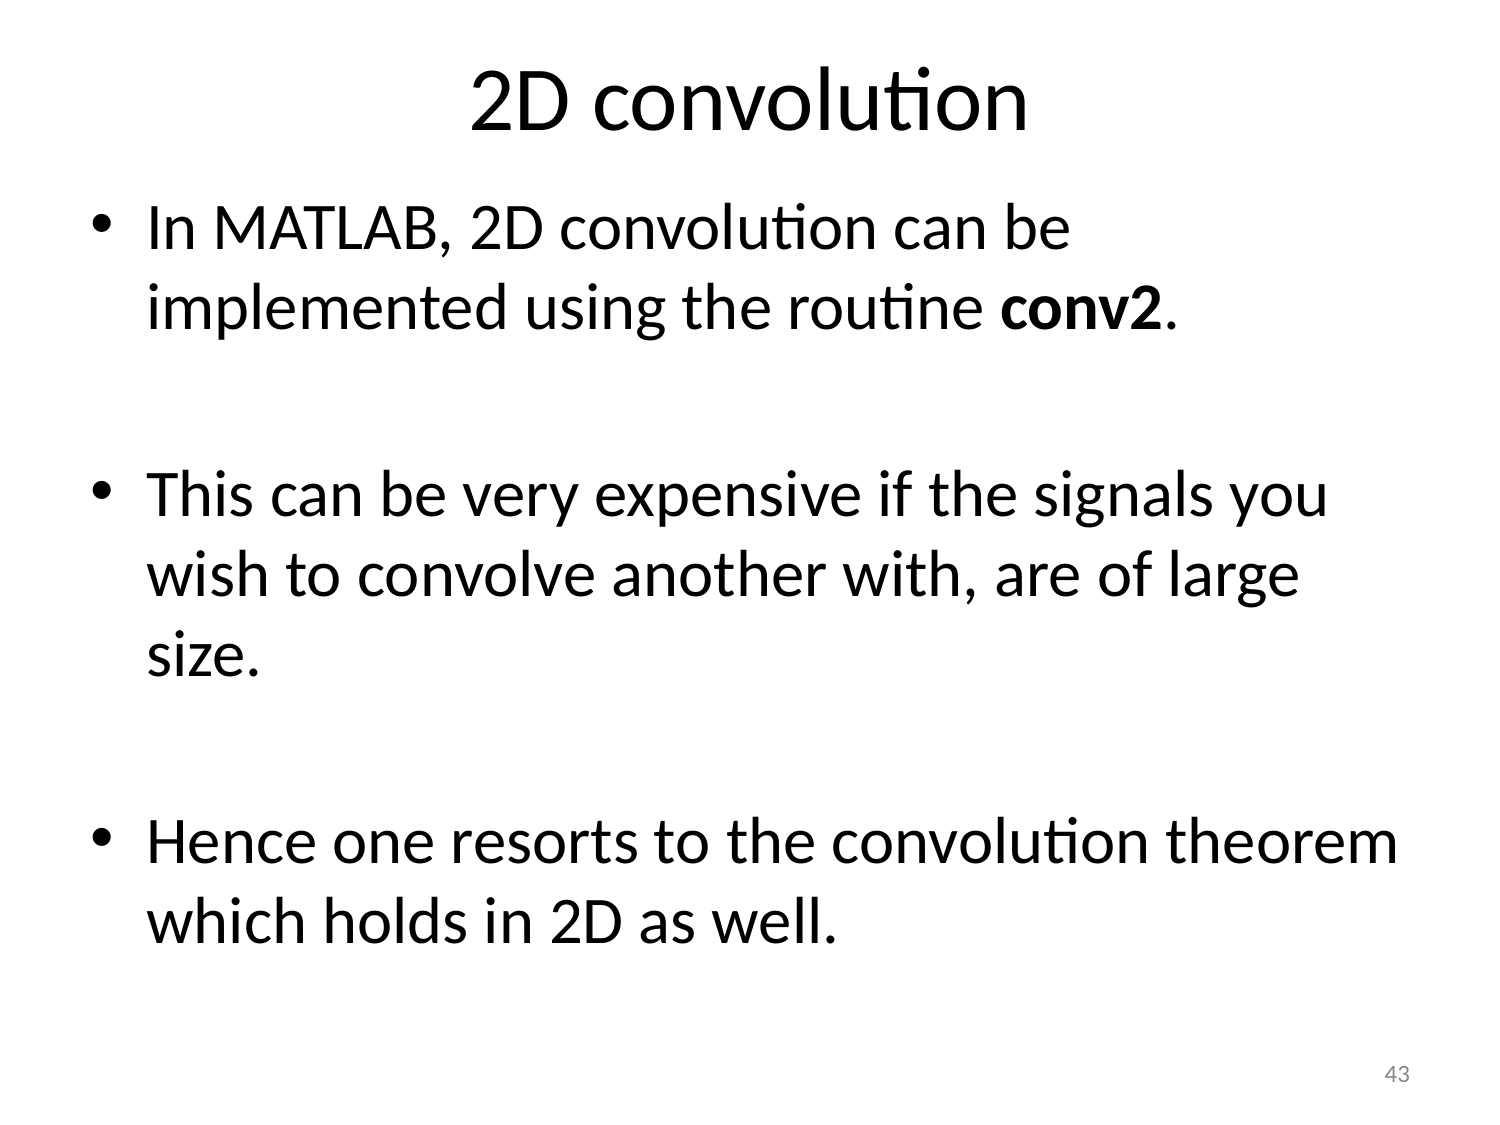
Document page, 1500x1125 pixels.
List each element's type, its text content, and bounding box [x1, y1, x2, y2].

slide_number ‹#› [1074, 1042, 1425, 1103]
list In MATLAB, 2D convolution can be implemented using the routine conv2. This can be very expensive if the signals you wish to convolve another with, are of large size. Hence one resorts to the convolution theorem which holds in 2D as well. [75, 174, 1425, 1088]
title 2D convolution [75, 0, 1425, 174]
